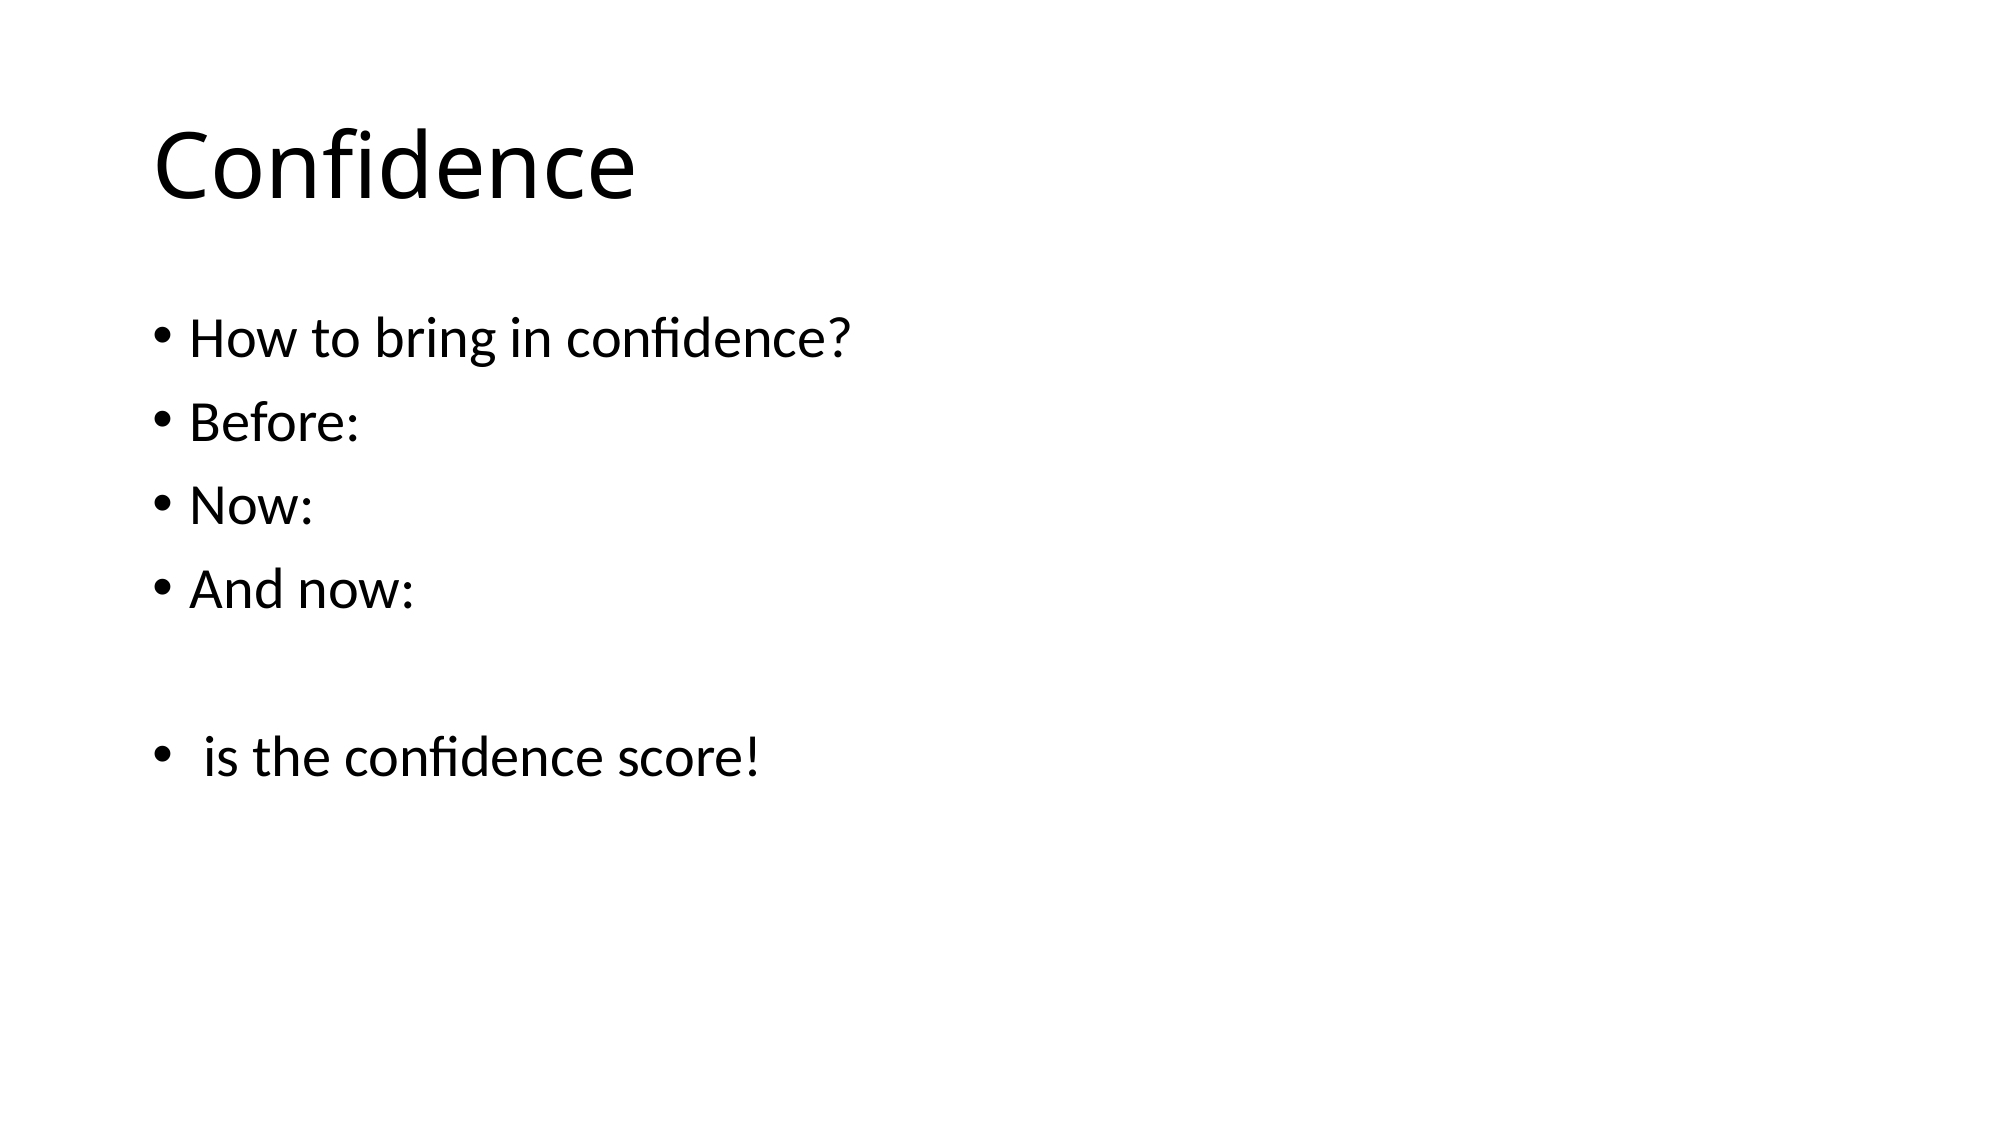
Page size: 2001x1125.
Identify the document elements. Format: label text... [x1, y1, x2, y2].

title Confidence [137, 59, 1863, 278]
